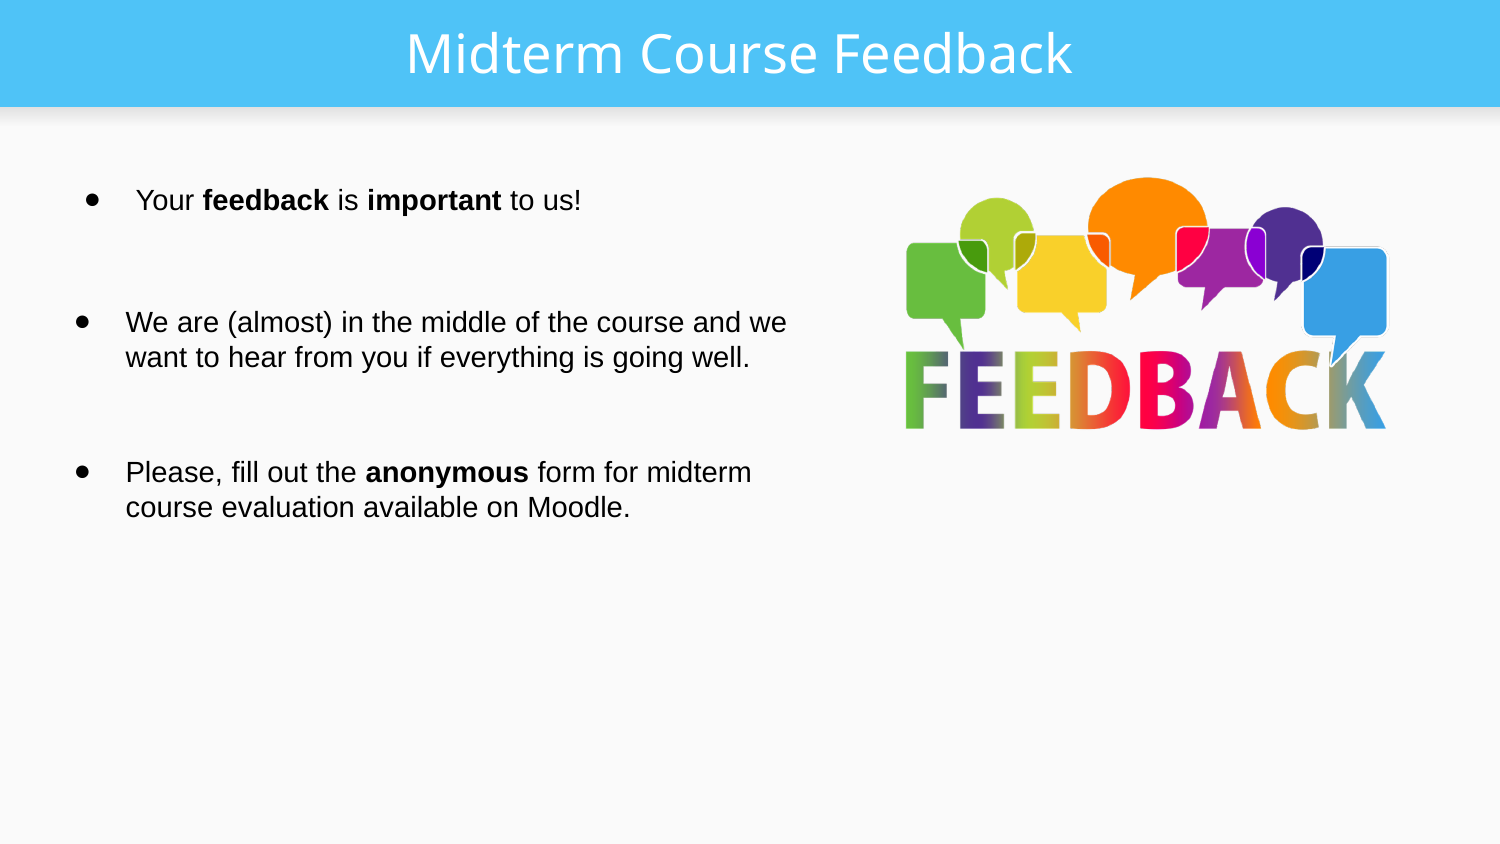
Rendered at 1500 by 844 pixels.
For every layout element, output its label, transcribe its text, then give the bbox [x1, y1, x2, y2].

text_box Please, fill out the anonymous form for midterm course evaluation available on Moodle. [35, 438, 850, 539]
picture [859, 129, 1432, 512]
text_box We are (almost) in the middle of the course and we want to hear from you if everything is going well. [35, 288, 850, 389]
text_box Your feedback is important to us! [45, 166, 656, 232]
title Midterm Course Feedback [16, 2, 1464, 102]
